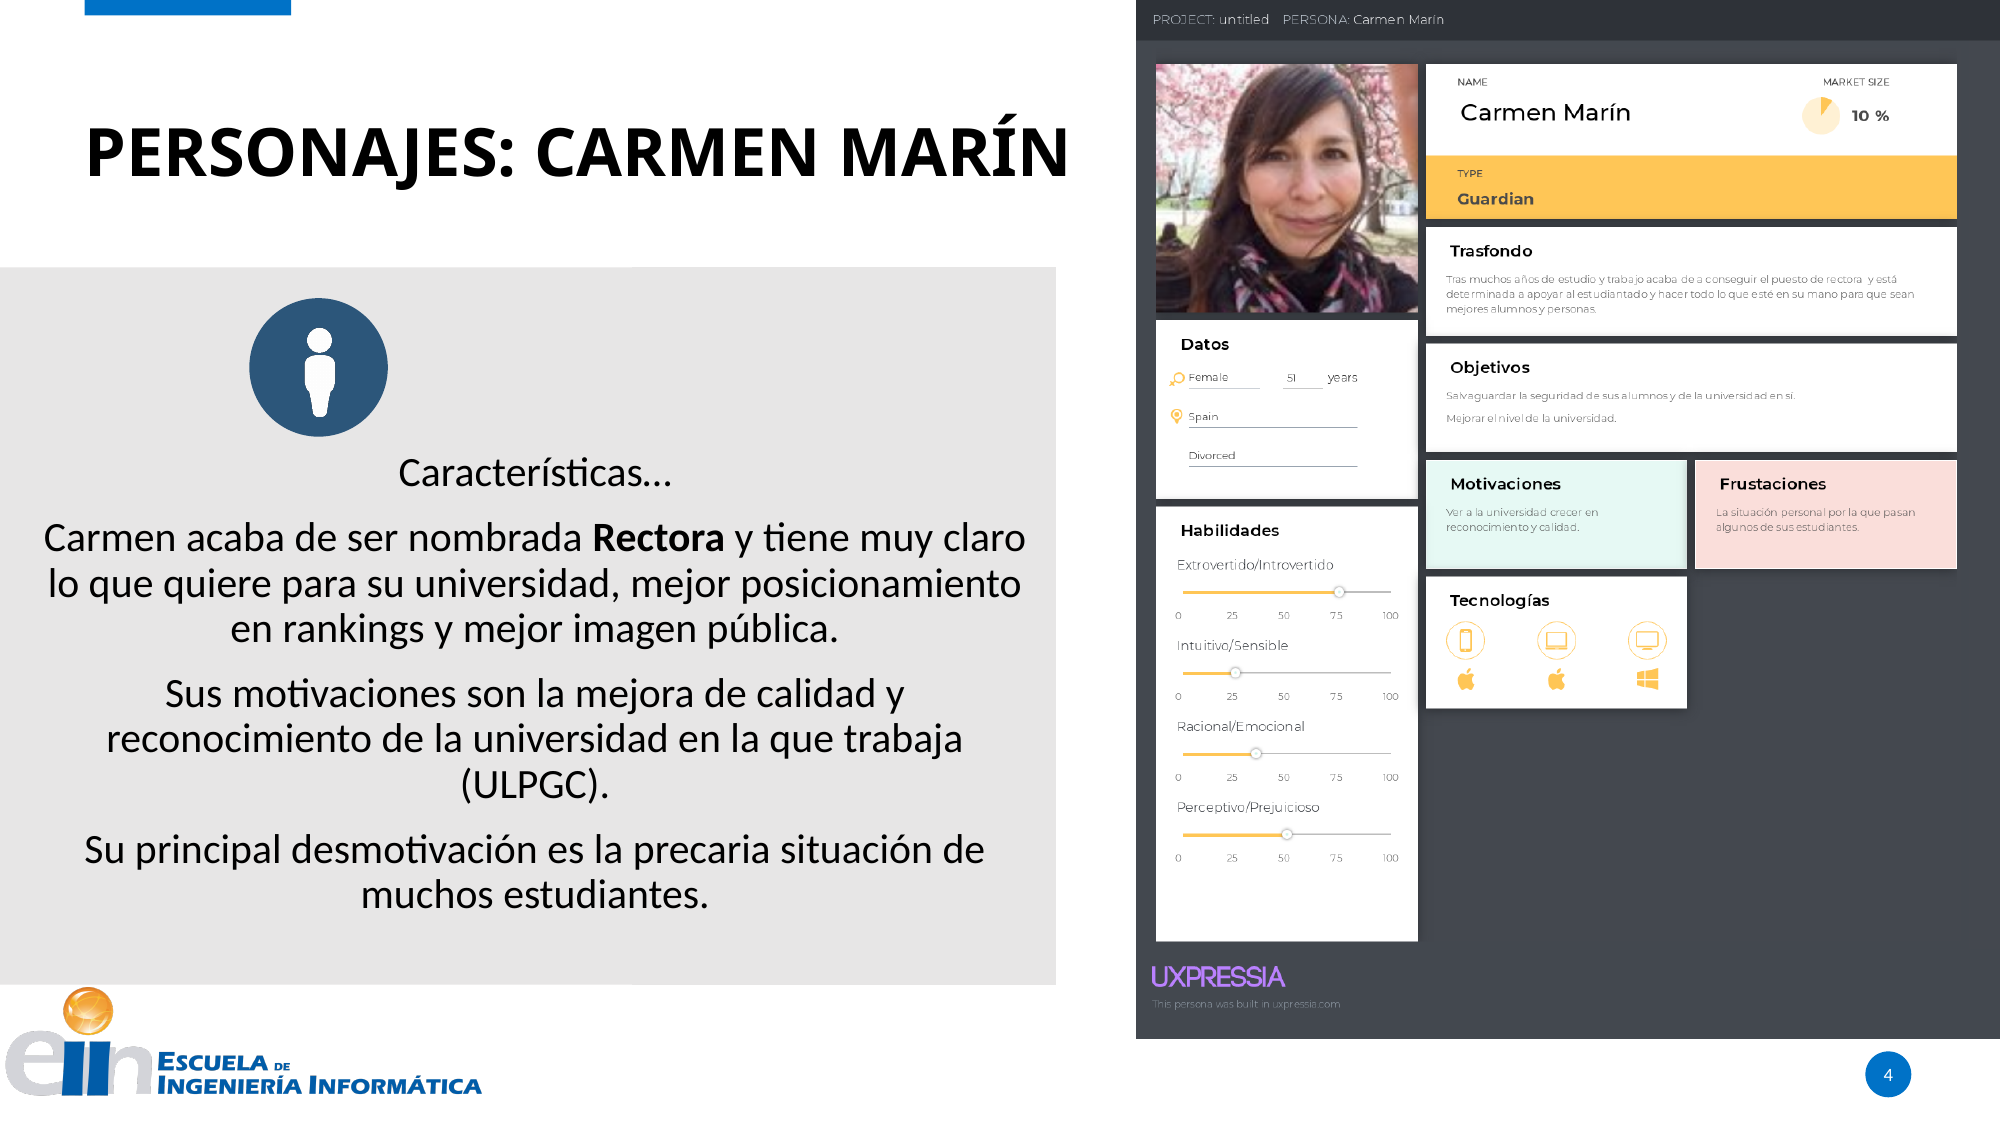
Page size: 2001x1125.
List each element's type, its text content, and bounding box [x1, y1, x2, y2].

slide_number 4 [1864, 1059, 1913, 1090]
picture [1136, 0, 2000, 1039]
title Personajes: Carmen Marín [84, 40, 1136, 192]
picture [259, 311, 378, 430]
list Características… Carmen acaba de ser nombrada Rectora y tiene muy claro lo que quiere para su universidad, mejor posicionamiento en rankings y mejor imagen pública. Sus motivaciones son la mejora de calidad y reconocimiento de la universidad en la que trabaja (ULPGC). Su principal desmotivación es la precaria situación de muchos estudiantes. [35, 450, 632, 937]
picture [632, 267, 1056, 985]
picture [1, 987, 482, 1125]
